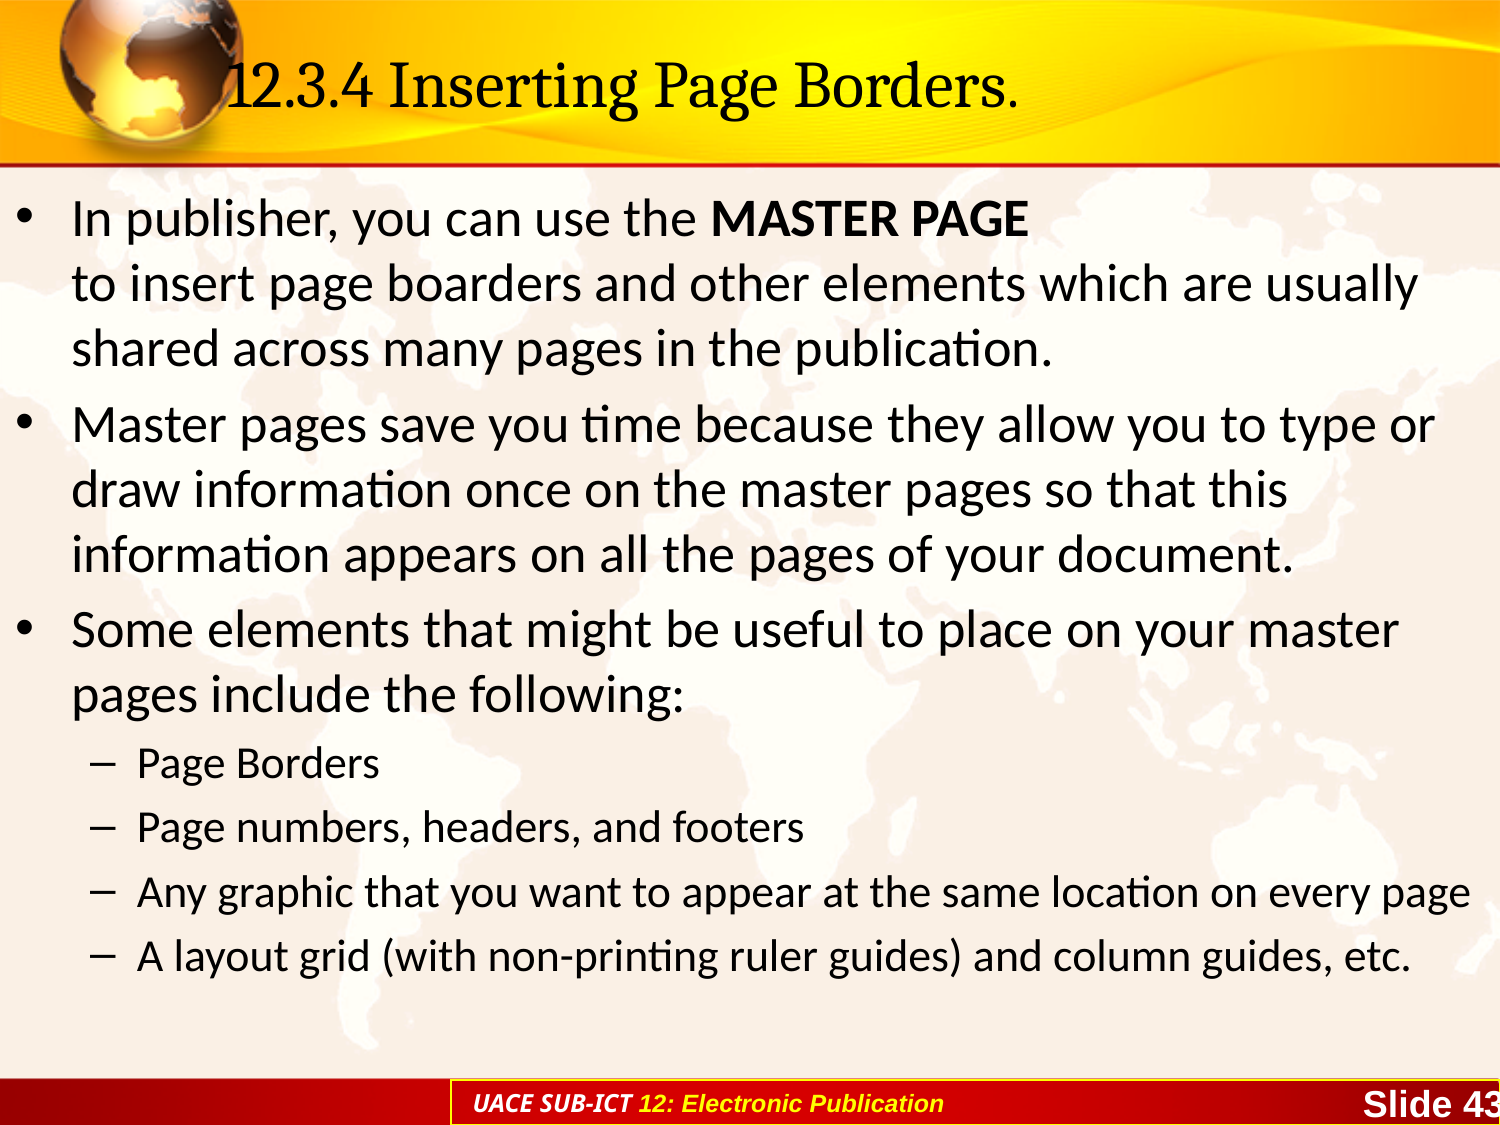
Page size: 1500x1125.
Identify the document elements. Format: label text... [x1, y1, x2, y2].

picture [1468, 1098, 1475, 1108]
picture [0, 0, 1500, 174]
picture [0, 1081, 450, 1125]
list In publisher, you can use the MASTER PAGE to insert page boarders and other elements which are usually shared across many pages in the publication. Master pages save you time because they allow you to type or draw information once on the master pages so that this information appears on all the pages of your document. Some elements that might be useful to place on your master pages include the following: Page Borders Page numbers, headers, and footers Any graphic that you want to appear at the same location on every page A layout grid (with non-printing ruler guides) and column guides, etc. [0, 174, 1500, 1081]
picture [452, 1081, 1499, 1124]
title 12.3.4 Inserting Page Borders. [212, 0, 1500, 163]
